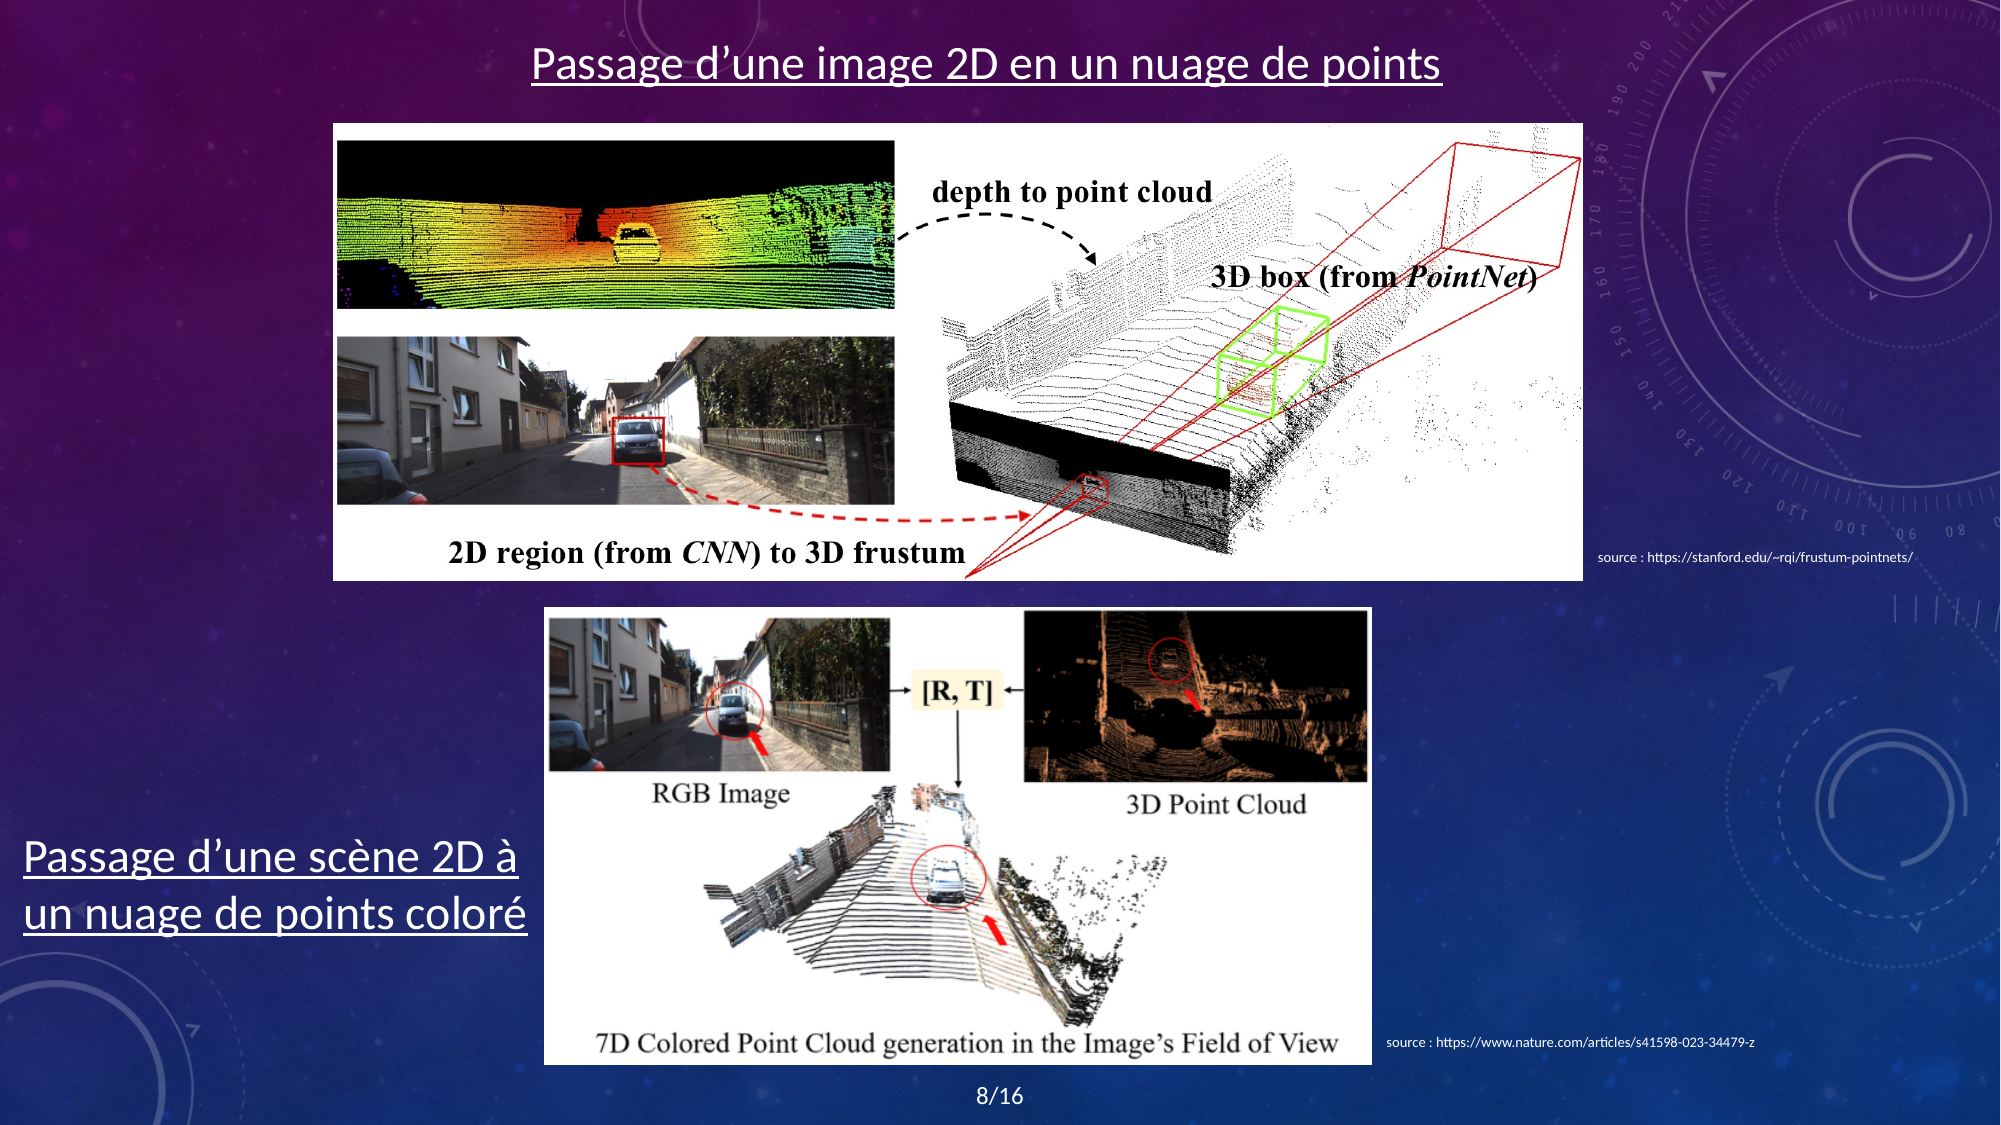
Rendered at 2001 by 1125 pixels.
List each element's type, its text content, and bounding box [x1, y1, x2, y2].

text_box Passage d’une scène 2D à un nuage de points coloré [8, 809, 539, 955]
picture [0, 0, 2001, 1125]
text_box source : https://www.nature.com/articles/s41598-023-34479-z [1377, 1017, 1833, 1065]
text_box source : https://stanford.edu/~rqi/frustum-pointnets/ [1588, 533, 1970, 581]
text_box Passage d’une image 2D en un nuage de points [516, 16, 1484, 104]
text_box ‹#›/16 [662, 1074, 1338, 1125]
